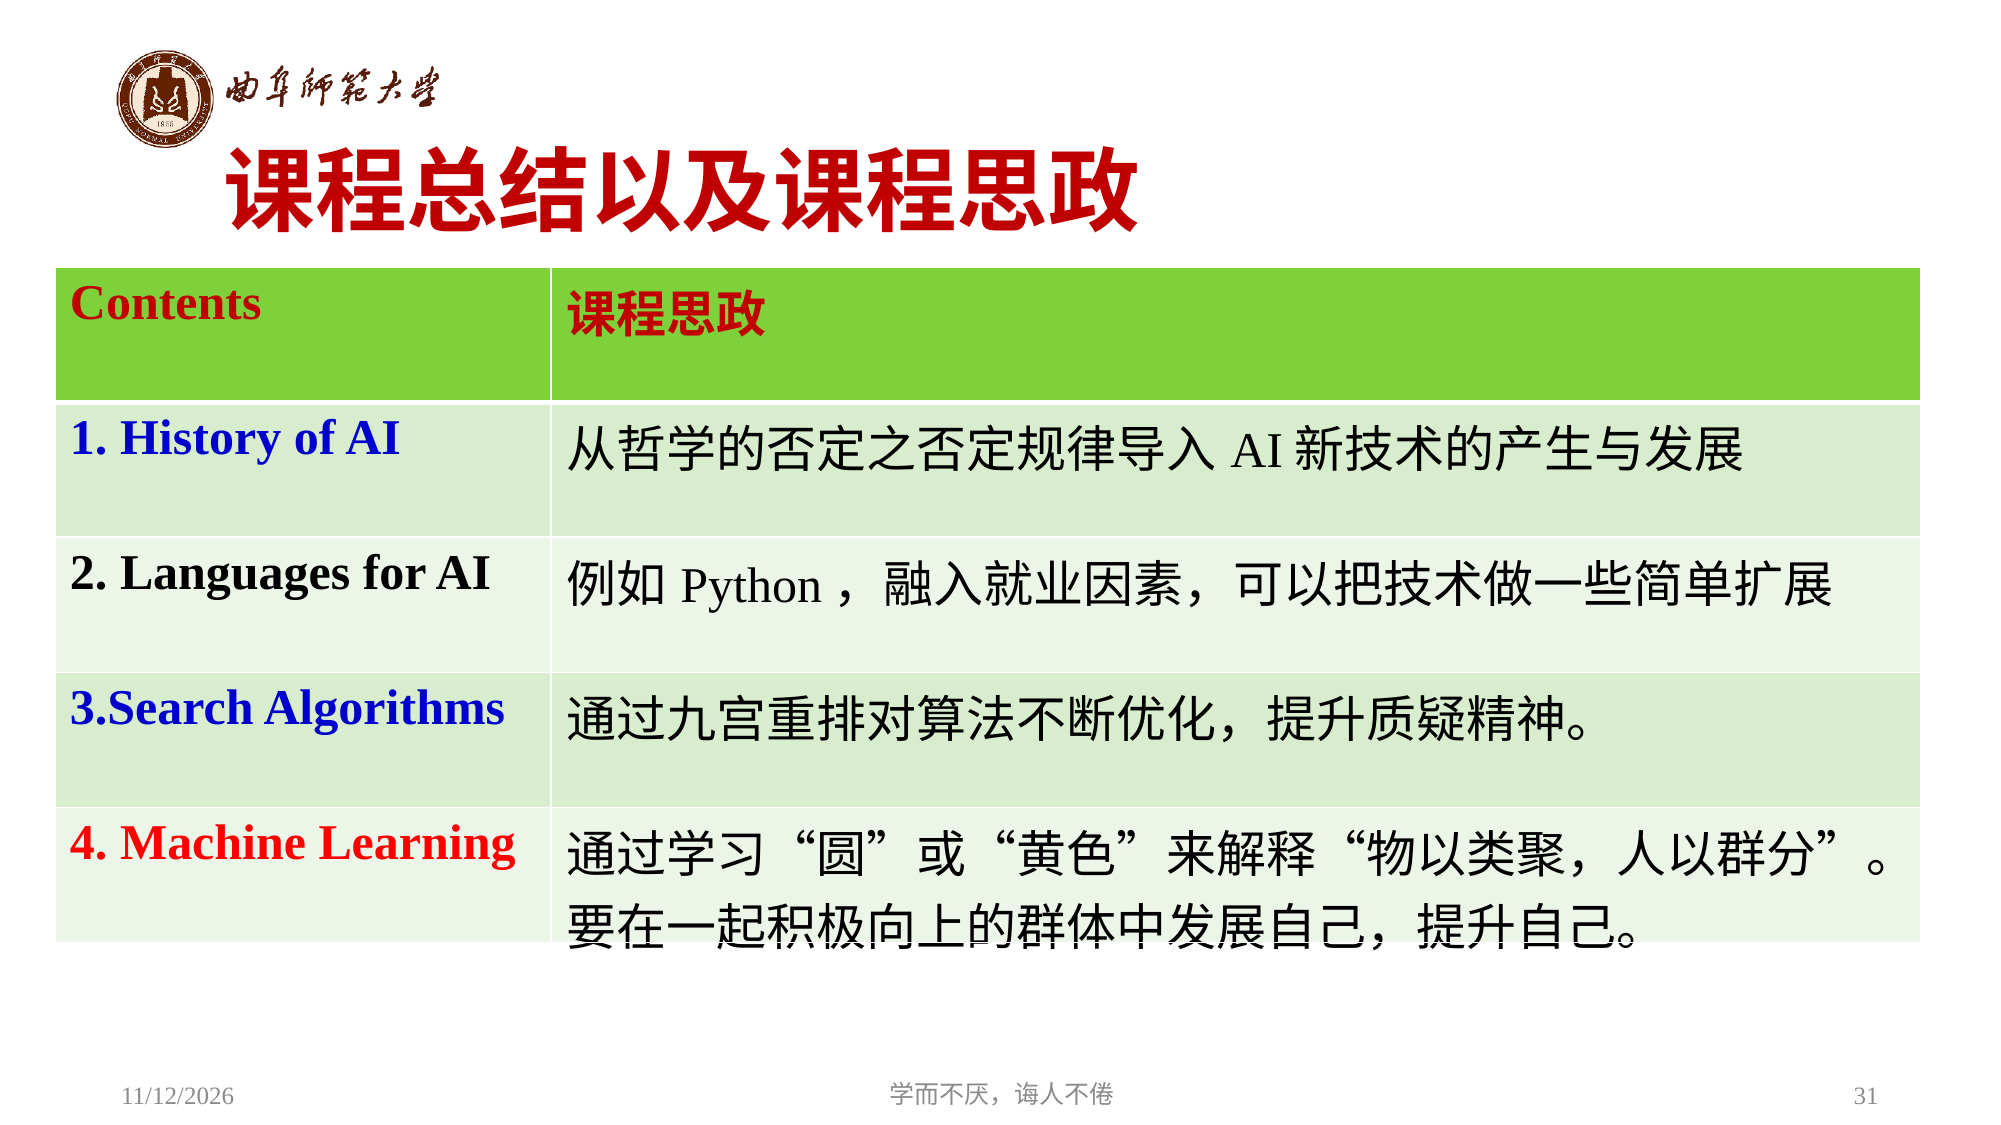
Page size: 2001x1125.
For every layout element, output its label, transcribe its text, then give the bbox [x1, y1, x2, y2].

table_cell 通过学习“圆”或“黄色”来解释“物以类聚，人以群分”。 要在一起积极向上的群体中发展自己，提升自己。 [552, 808, 1920, 942]
picture [91, 45, 453, 150]
table_cell 从哲学的否定之否定规律导入AI新技术的产生与发展 [552, 405, 1920, 536]
footer 学而不厌，诲人不倦 [664, 1063, 1340, 1124]
table_cell 4. Machine Learning [56, 808, 550, 942]
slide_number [106, 1065, 557, 1125]
table_cell 3.Search Algorithms [56, 673, 550, 807]
table_header 课程思政 [552, 268, 1920, 400]
slide_number 31 [1443, 1065, 1894, 1125]
table_cell 通过九宫重排对算法不断优化，提升质疑精神。 [552, 673, 1920, 807]
table_cell 例如Python，融入就业因素，可以把技术做一些简单扩展 [552, 538, 1920, 672]
table_cell 1. History of AI [56, 405, 550, 536]
table_cell 2. Languages for AI [56, 538, 550, 672]
text_box 课程总结以及课程思政 [208, 125, 1414, 251]
table_header Contents [56, 268, 550, 400]
